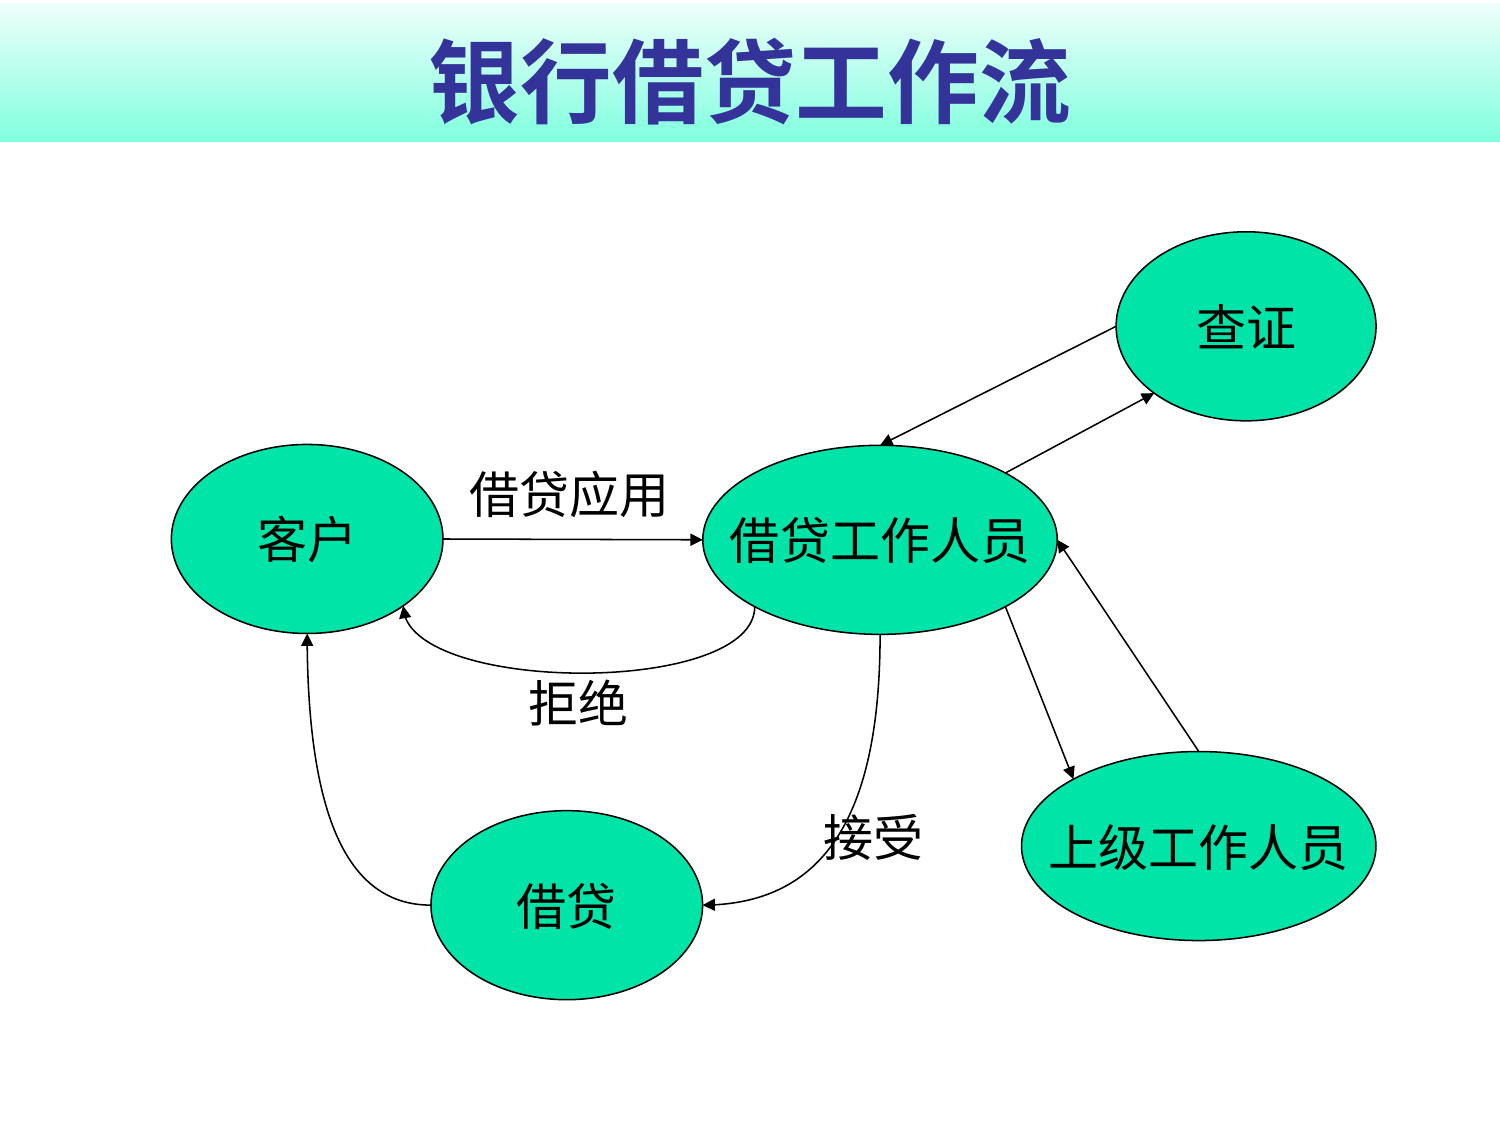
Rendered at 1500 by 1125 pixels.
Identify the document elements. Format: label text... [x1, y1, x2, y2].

title 银行借贷工作流 [0, 2, 1500, 143]
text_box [171, 231, 1377, 1000]
